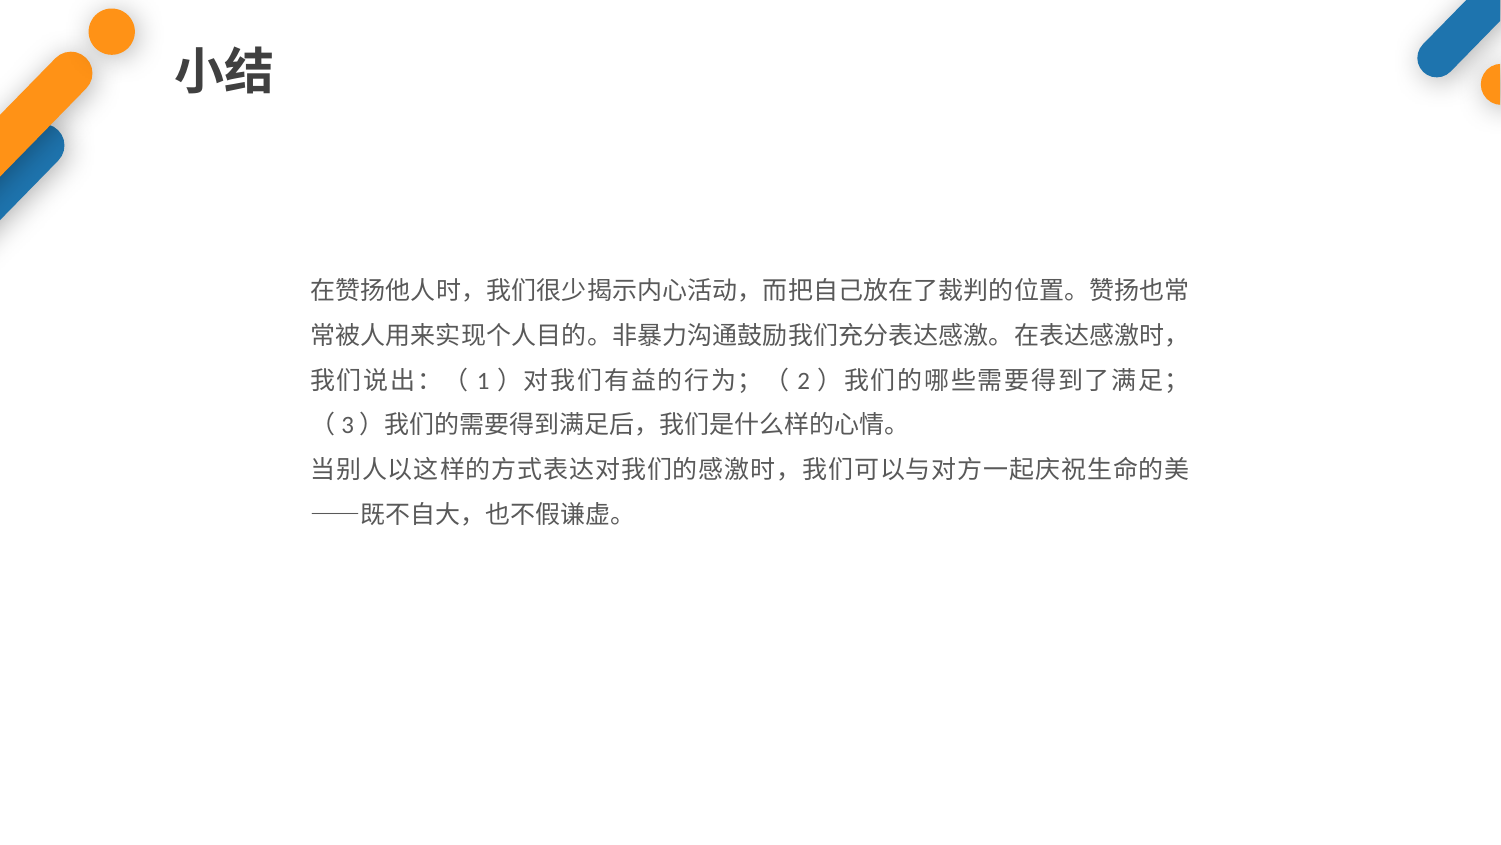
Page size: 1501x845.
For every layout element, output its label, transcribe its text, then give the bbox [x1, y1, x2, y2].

text_box 小结 [159, 32, 1046, 108]
text_box 在赞扬他人时，我们很少揭示内心活动，而把自己放在了裁判的位置。赞扬也常常被人用来实现个人目的。非暴力沟通鼓励我们充分表达感激。在表达感激时，我们说出：（1）对我们有益的行为；（2）我们的哪些需要得到了满足；（3）我们的需要得到满足后，我们是什么样的心情。 当别人以这样的方式表达对我们的感激时，我们可以与对方一起庆祝生命的美——既不自大，也不假谦虚。 [295, 252, 1205, 537]
